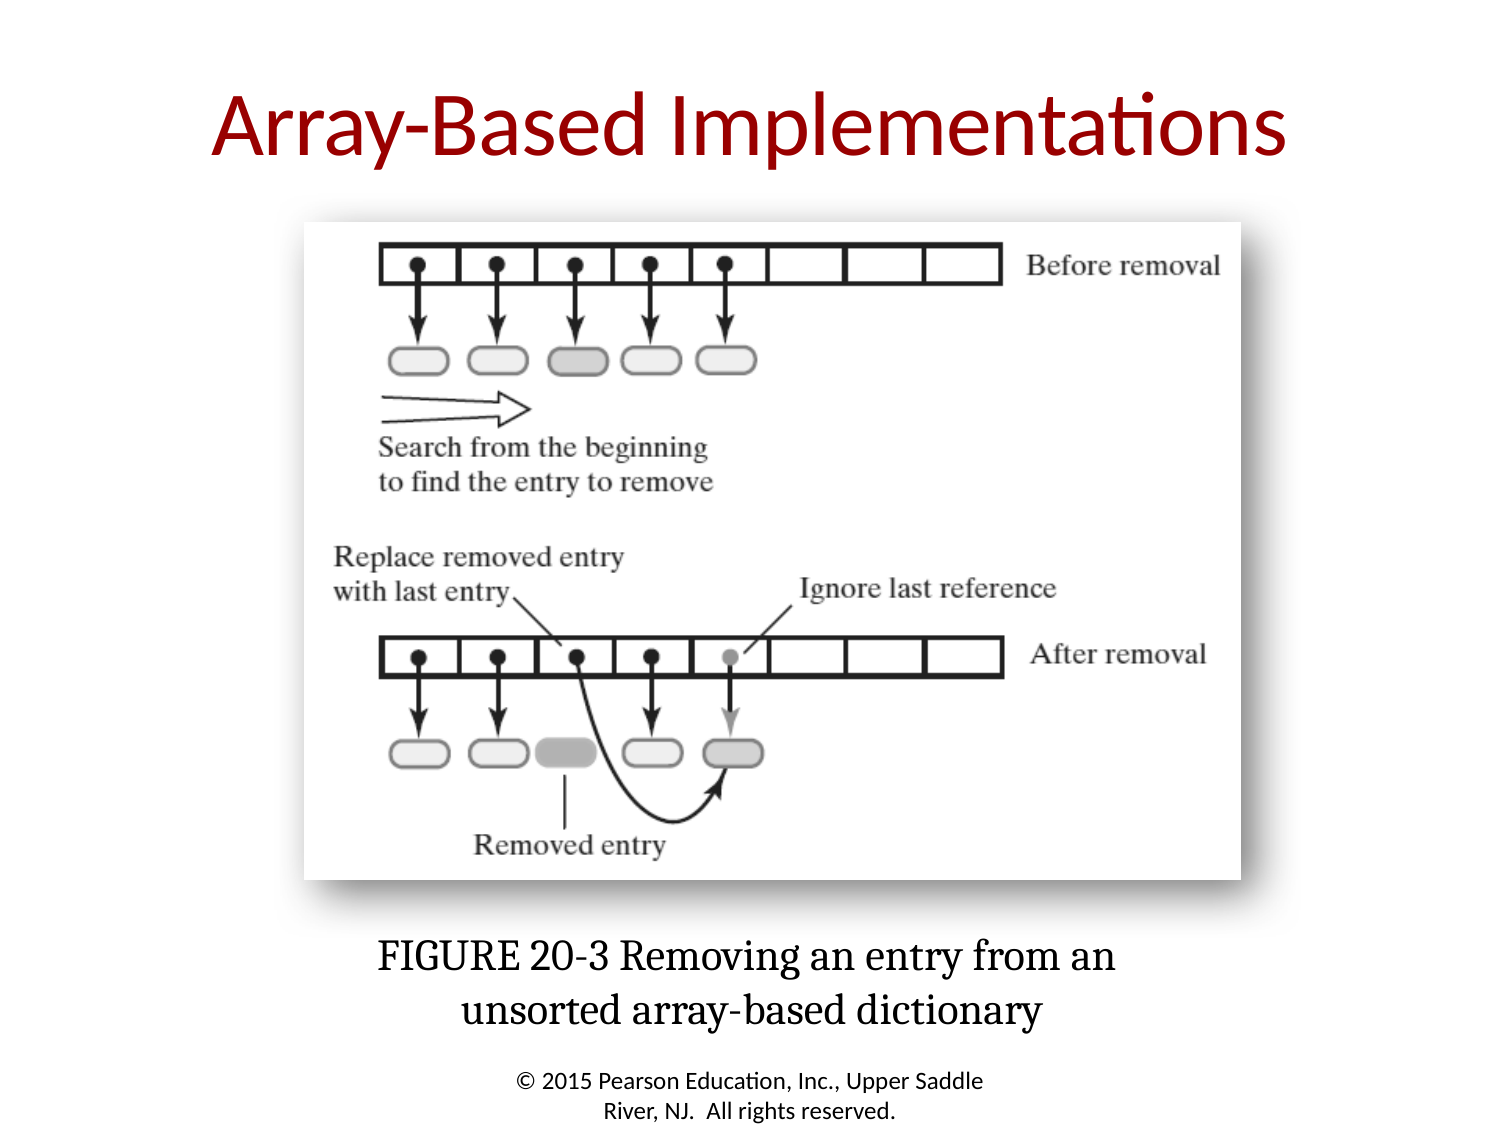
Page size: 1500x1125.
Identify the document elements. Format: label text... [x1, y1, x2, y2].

picture [304, 222, 1241, 880]
footer © 2015 Pearson Education, Inc., Upper Saddle River, NJ. All rights reserved. [512, 1065, 988, 1125]
title Array-Based Implementations [75, 24, 1425, 213]
list FIGURE 20-3 Removing an entry from an unsorted array-based dictionary [104, 918, 1401, 1042]
